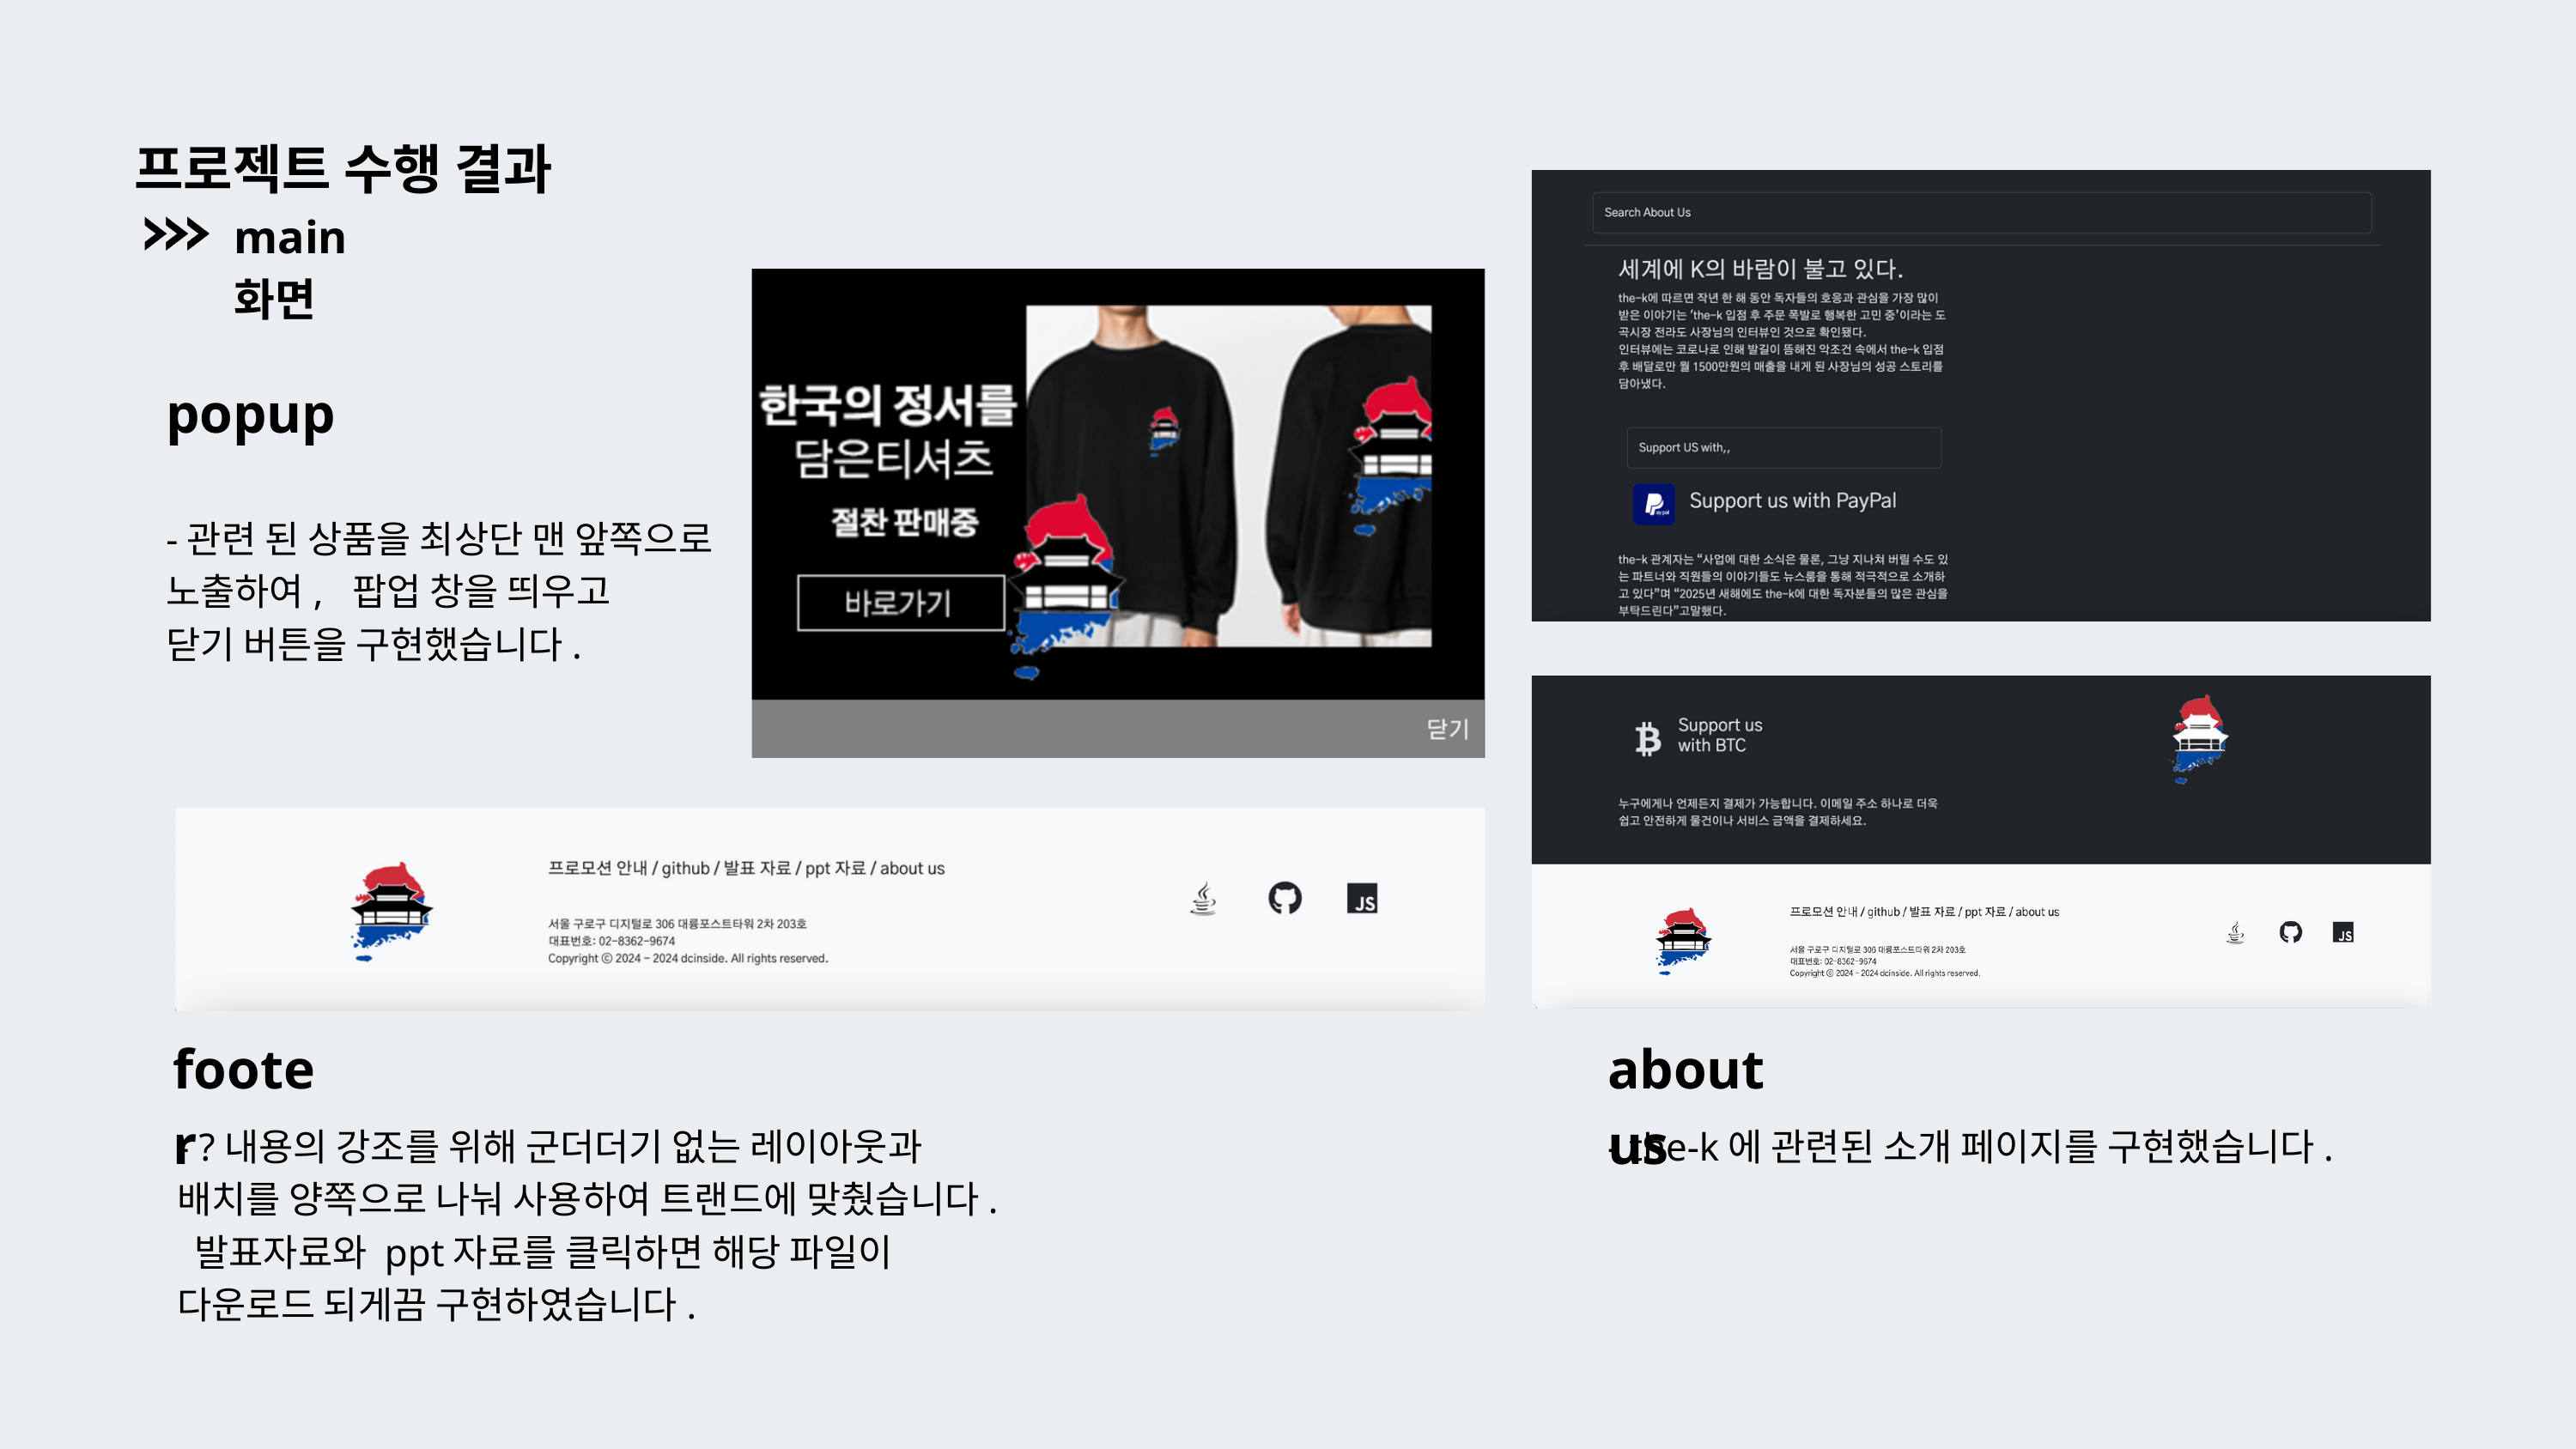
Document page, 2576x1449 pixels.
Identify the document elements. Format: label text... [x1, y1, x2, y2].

text_box - ?내용의 강조를 위해 군더더기 없는 레이아웃과 배치를 양쪽으로 나눠 사용하여 트랜드에 맞췄습니다. 발표자료와 ppt자료를 클릭하면 해당 파일이 다운로드 되게끔 구현하였습니다. [177, 1115, 1004, 1379]
text_box main 화면 [234, 200, 441, 326]
text_box footer [173, 1024, 337, 1175]
text_box -관련 된 상품을 최상단 맨 앞쪽으로 노출하여, 팝업 창을 띄우고 닫기 버튼을 구현했습니다. [166, 508, 716, 666]
text_box [175, 808, 1485, 1011]
text_box [1531, 676, 2432, 1003]
text_box [144, 216, 210, 251]
text_box popup [166, 368, 338, 444]
text_box about us [1607, 1024, 1840, 1175]
text_box [751, 269, 1485, 758]
text_box [1536, 870, 2427, 1009]
text_box - the-k에 관련된 소개 페이지를 구현했습니다. [1840, 1115, 2327, 1169]
text_box 프로젝트 수행 결과 [134, 124, 555, 200]
text_box [1531, 170, 2432, 621]
